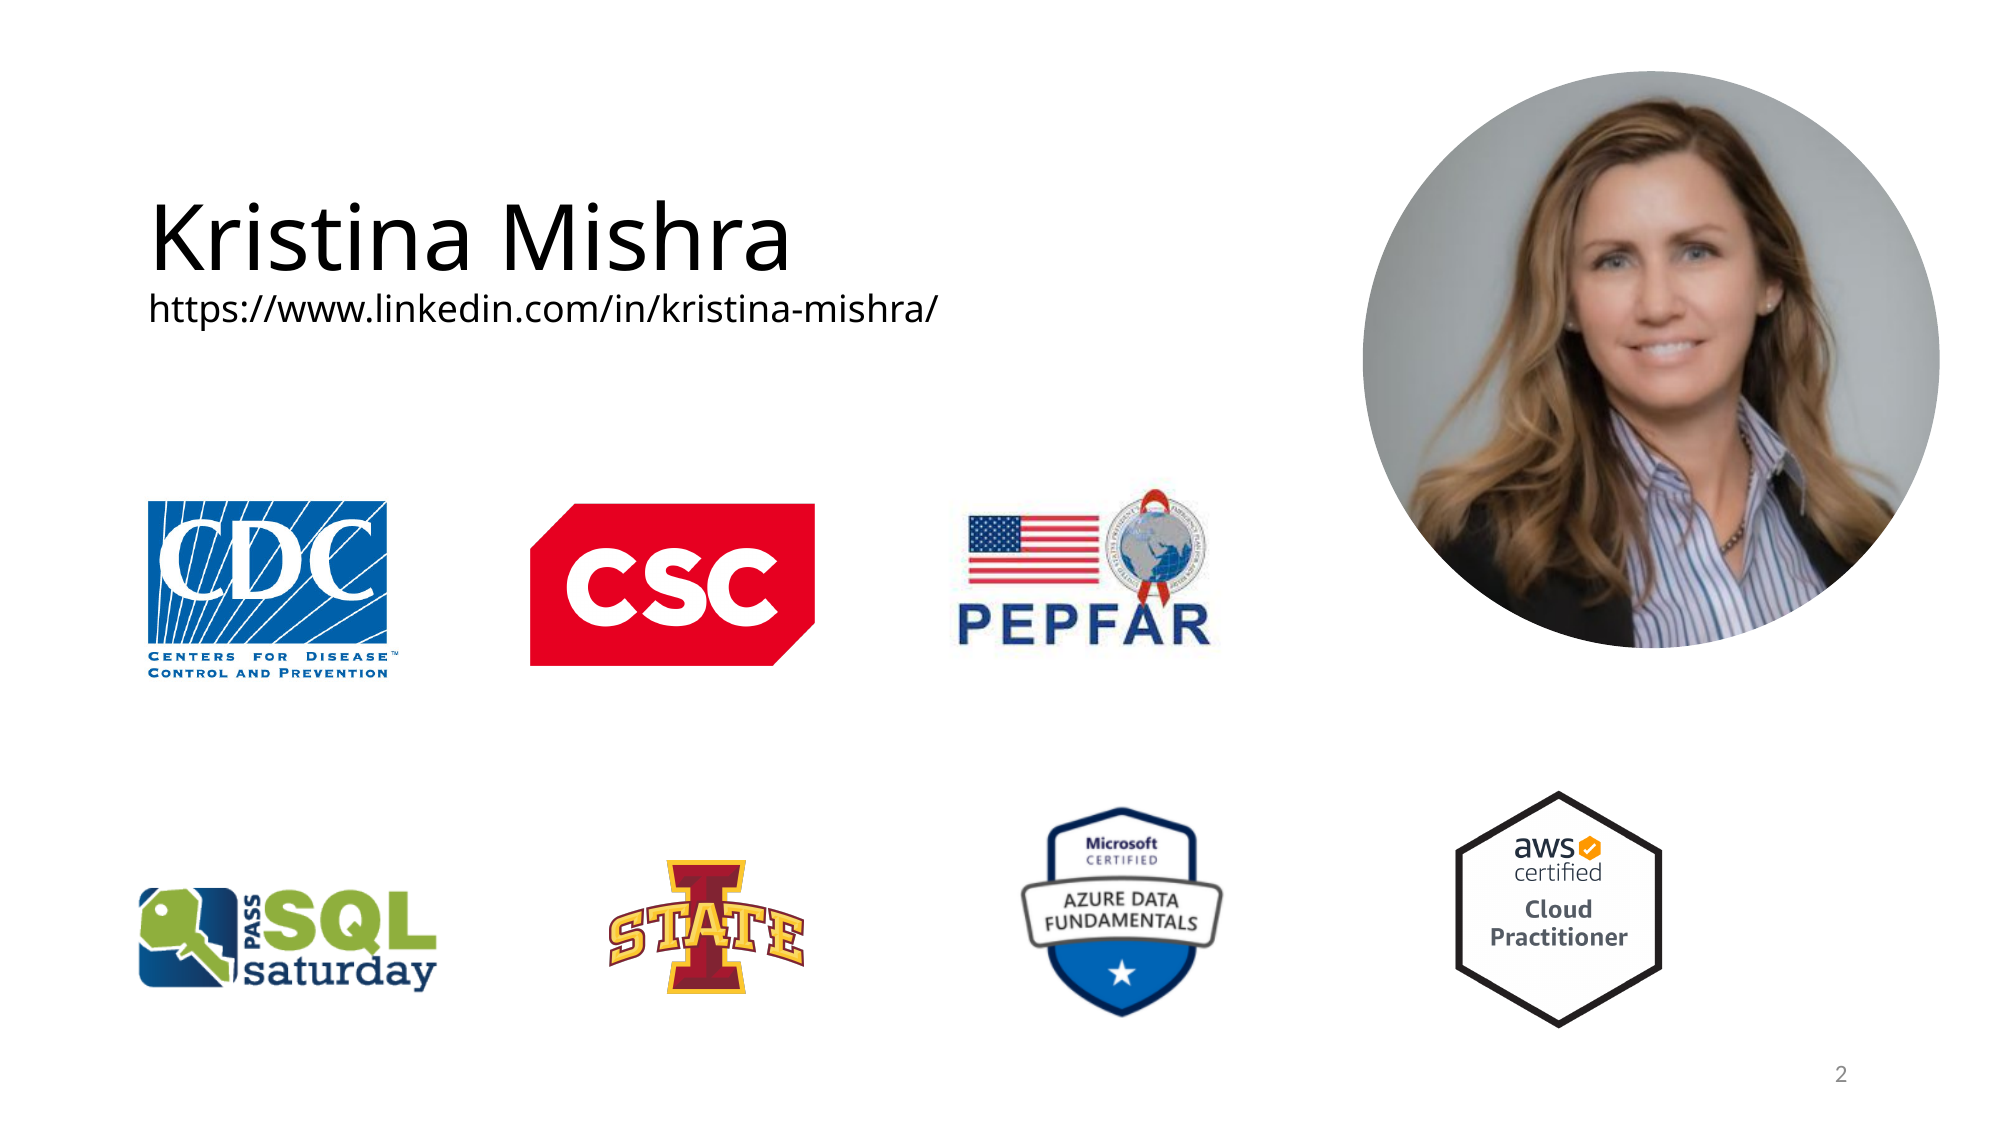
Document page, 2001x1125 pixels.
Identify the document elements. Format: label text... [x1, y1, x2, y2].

picture [1438, 789, 1679, 1030]
picture [1362, 71, 1940, 649]
picture [512, 490, 832, 684]
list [84, 496, 459, 684]
picture [905, 433, 1287, 695]
picture [133, 880, 444, 994]
slide_number 2 [1412, 1042, 1863, 1103]
title Kristina Mishra https://www.linkedin.com/in/kristina-mishra/ [133, 153, 984, 369]
picture [1013, 798, 1239, 1030]
picture [609, 860, 804, 994]
